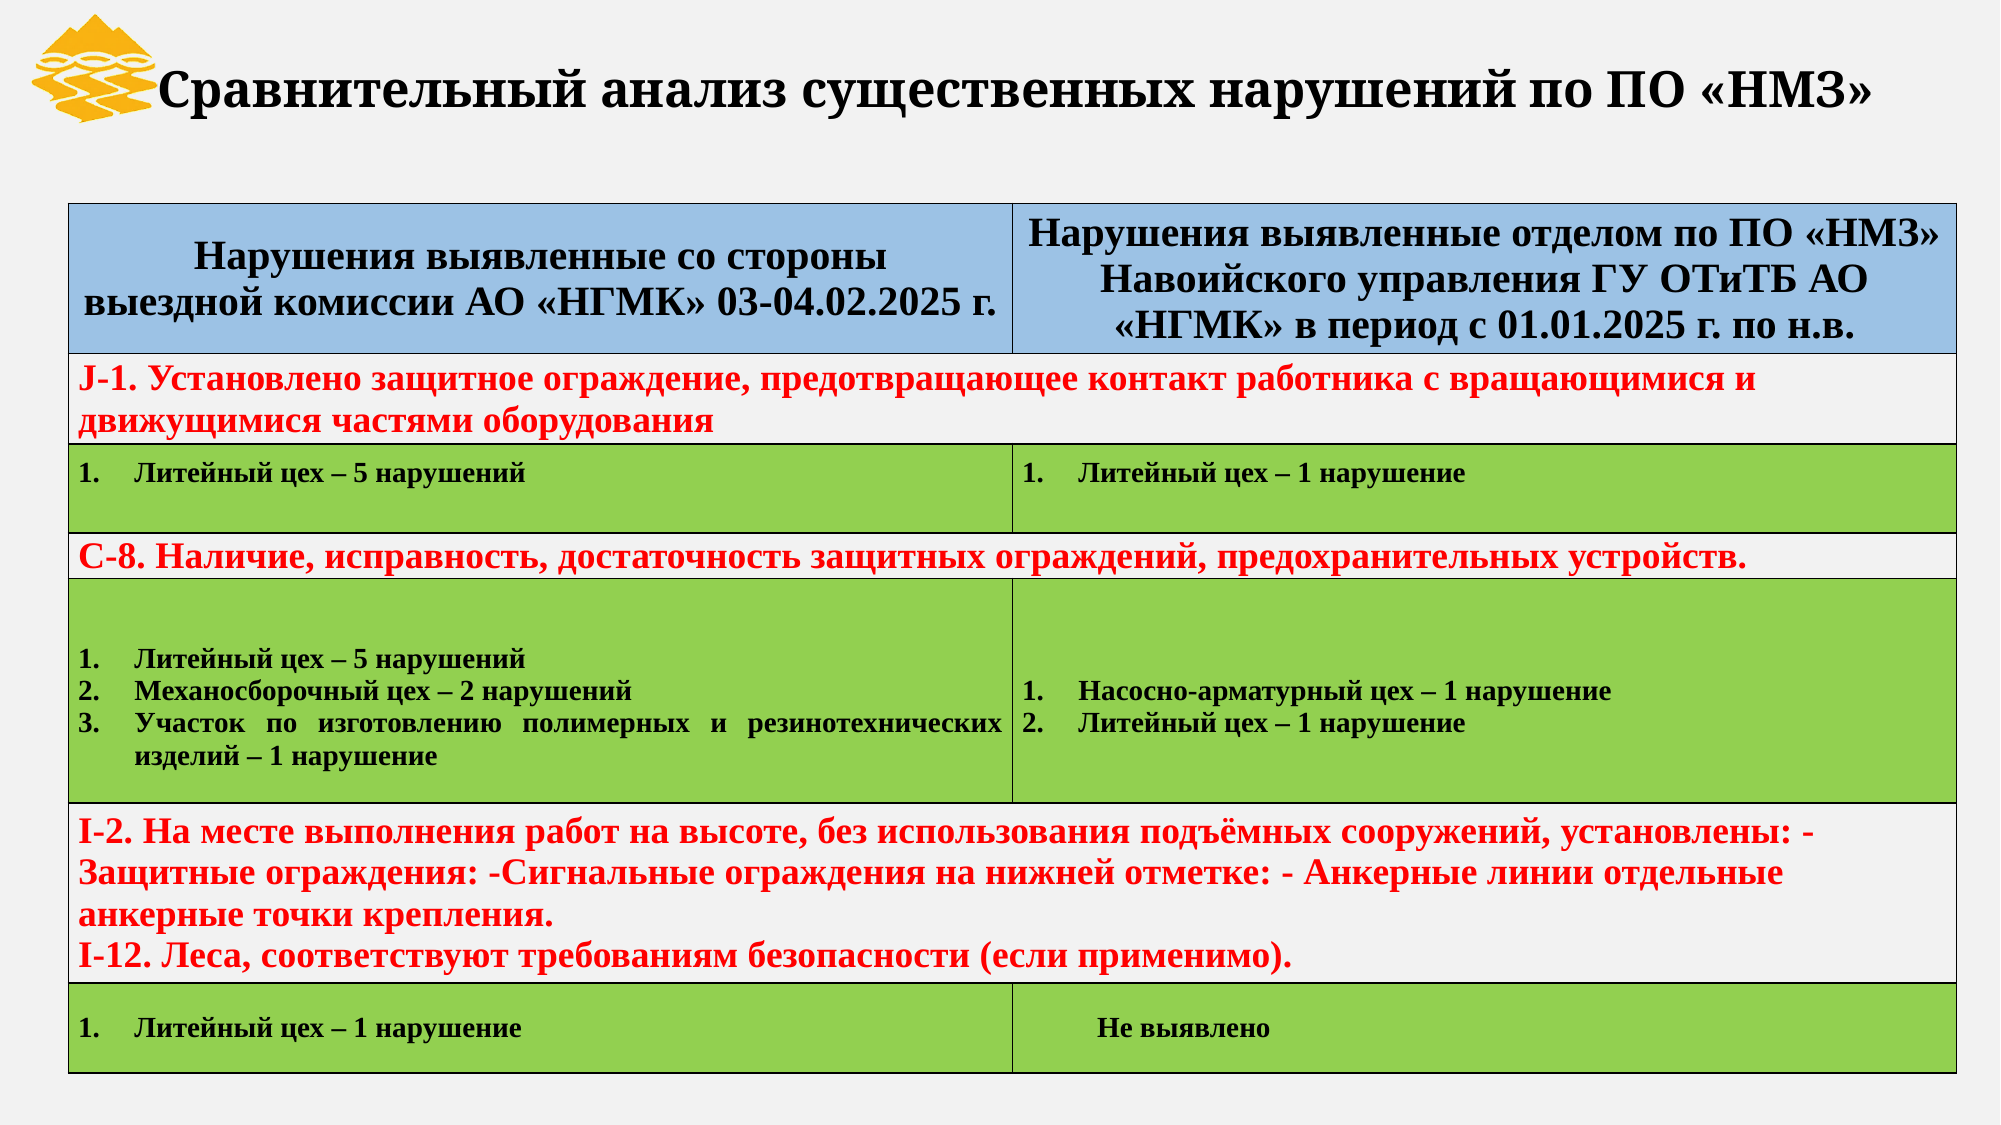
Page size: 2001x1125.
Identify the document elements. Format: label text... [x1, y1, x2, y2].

table_cell Литейный цех – 1 нарушение [1013, 445, 1956, 532]
table_cell Литейный цех – 5 нарушений Механосборочный цех – 2 нарушений Участок по изготовлению полимерных и резинотехнических изделий – 1 нарушение [69, 579, 1012, 802]
picture [16, 0, 186, 137]
table_cell Литейный цех – 5 нарушений [69, 445, 1012, 532]
table_cell Насосно-арматурный цех – 1 нарушение Литейный цех – 1 нарушение [1013, 579, 1956, 802]
table_cell Литейный цех – 1 нарушение [69, 984, 1012, 1072]
table_cell I-2. На месте выполнения работ на высоте, без использования подъёмных сооружений, установлены: -Защитные ограждения: -Сигнальные ограждения на нижней отметке: - Анкерные линии отдельные анкерные точки крепления. I-12. Леса, соответствуют требованиям безопасности (если применимо). [69, 804, 1956, 982]
table_header Нарушения выявленные отделом по ПО «НМЗ» Навоийского управления ГУ ОТиТБ АО «НГМК» в период с 01.01.2025 г. по н.в. [1013, 279, 1956, 353]
table_cell Не выявлено [1013, 984, 1956, 1072]
text_box Сравнительный анализ существенных нарушений по ПО «НМЗ» [186, 50, 1910, 125]
table_header Нарушения выявленные со стороны выездной комиссии АО «НГМК» 03-04.02.2025 г. [69, 204, 1012, 353]
text_box [112, 203, 2000, 279]
table_cell С-8. Наличие, исправность, достаточность защитных ограждений, предохранительных устройств. [69, 534, 1956, 578]
table_cell J-1. Установлено защитное ограждение, предотвращающее контакт работника с вращающимися и движущимися частями оборудования [69, 354, 1956, 443]
